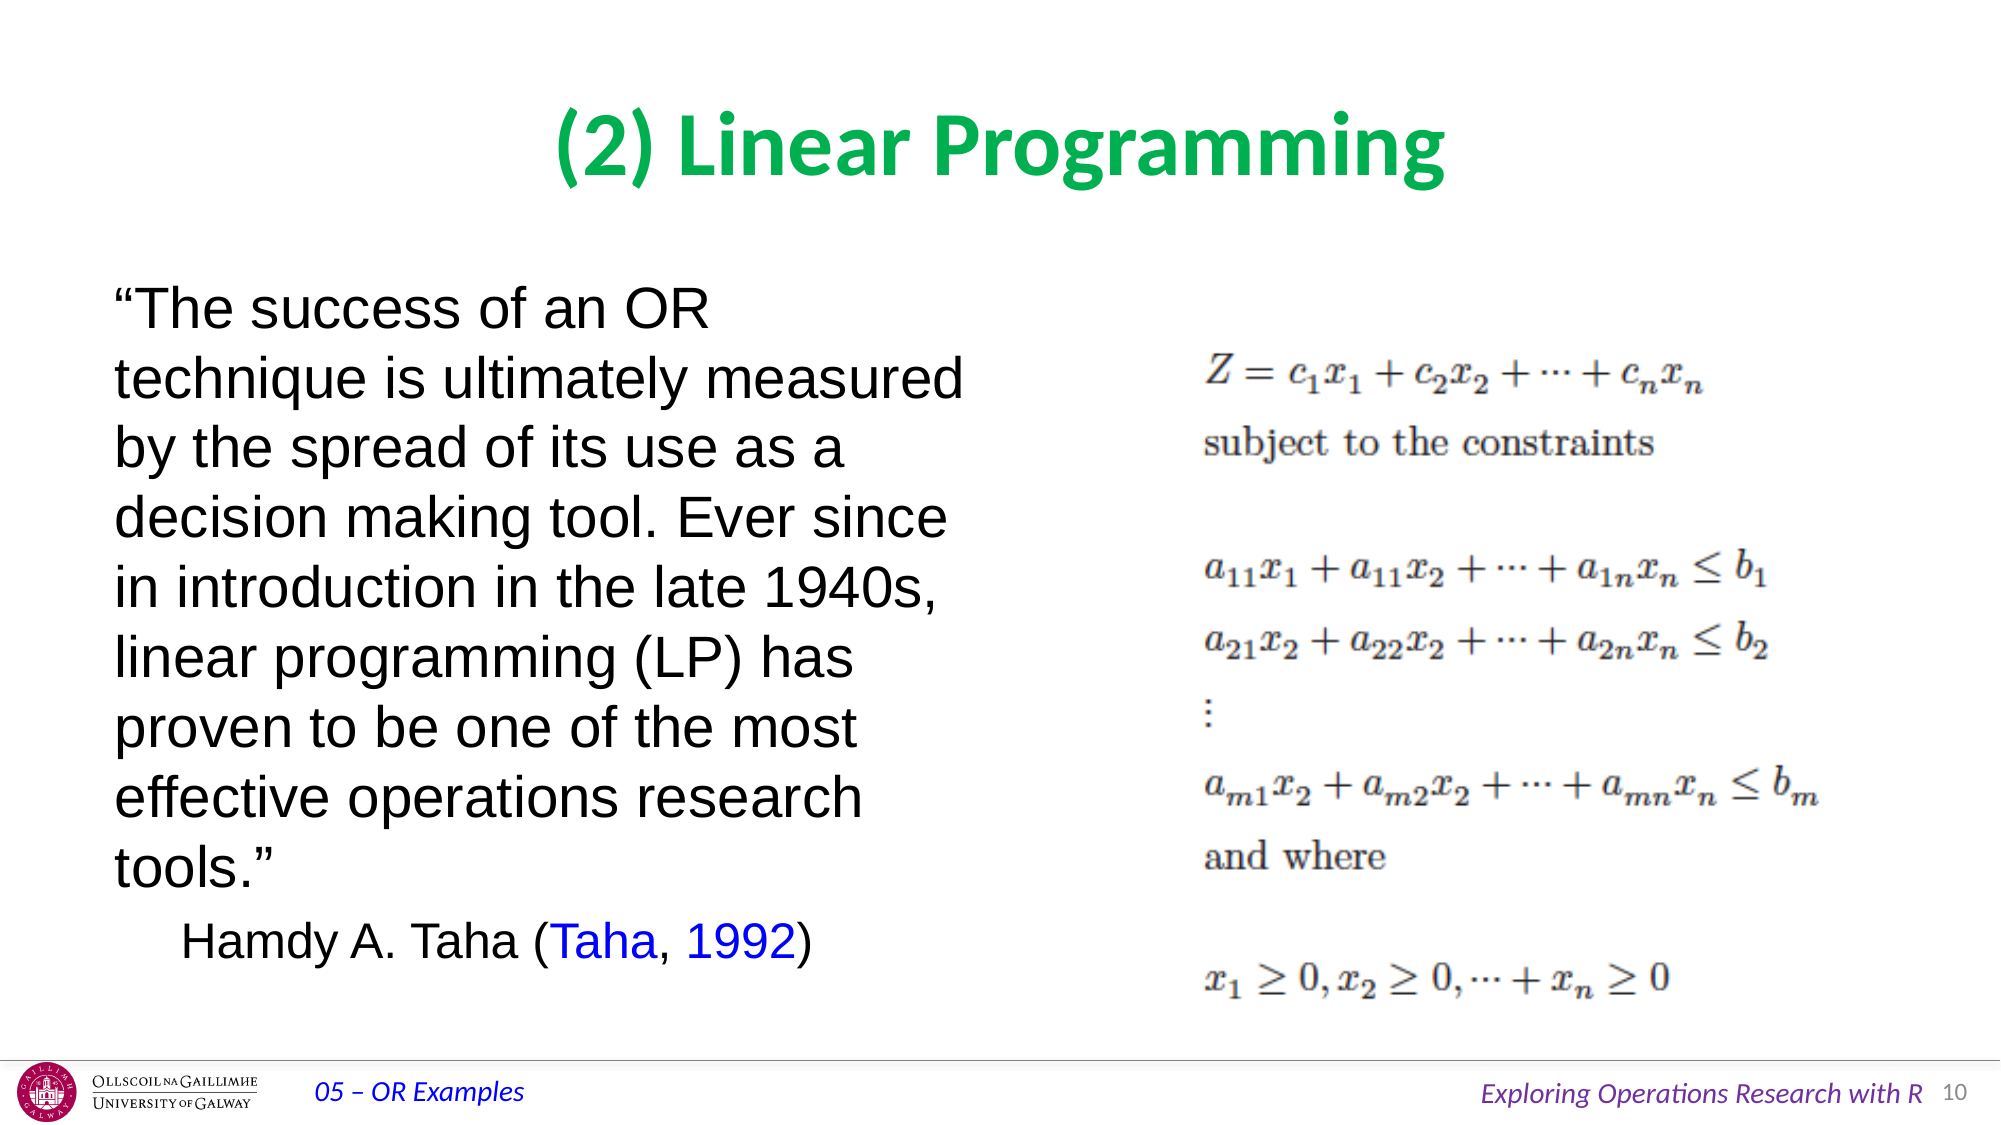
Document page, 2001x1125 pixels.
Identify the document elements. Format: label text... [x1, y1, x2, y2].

slide_number 10 [1899, 1060, 1983, 1120]
picture [17, 1062, 257, 1122]
list “The success of an OR technique is ultimately measured by the spread of its use as a decision making tool. Ever since in introduction in the late 1940s, linear programming (LP) has proven to be one of the most effective operations research tools.” Hamdy A. Taha (Taha, 1992) [99, 262, 984, 1005]
picture [1170, 323, 1876, 1030]
title (2) Linear Programming [99, 45, 1900, 233]
